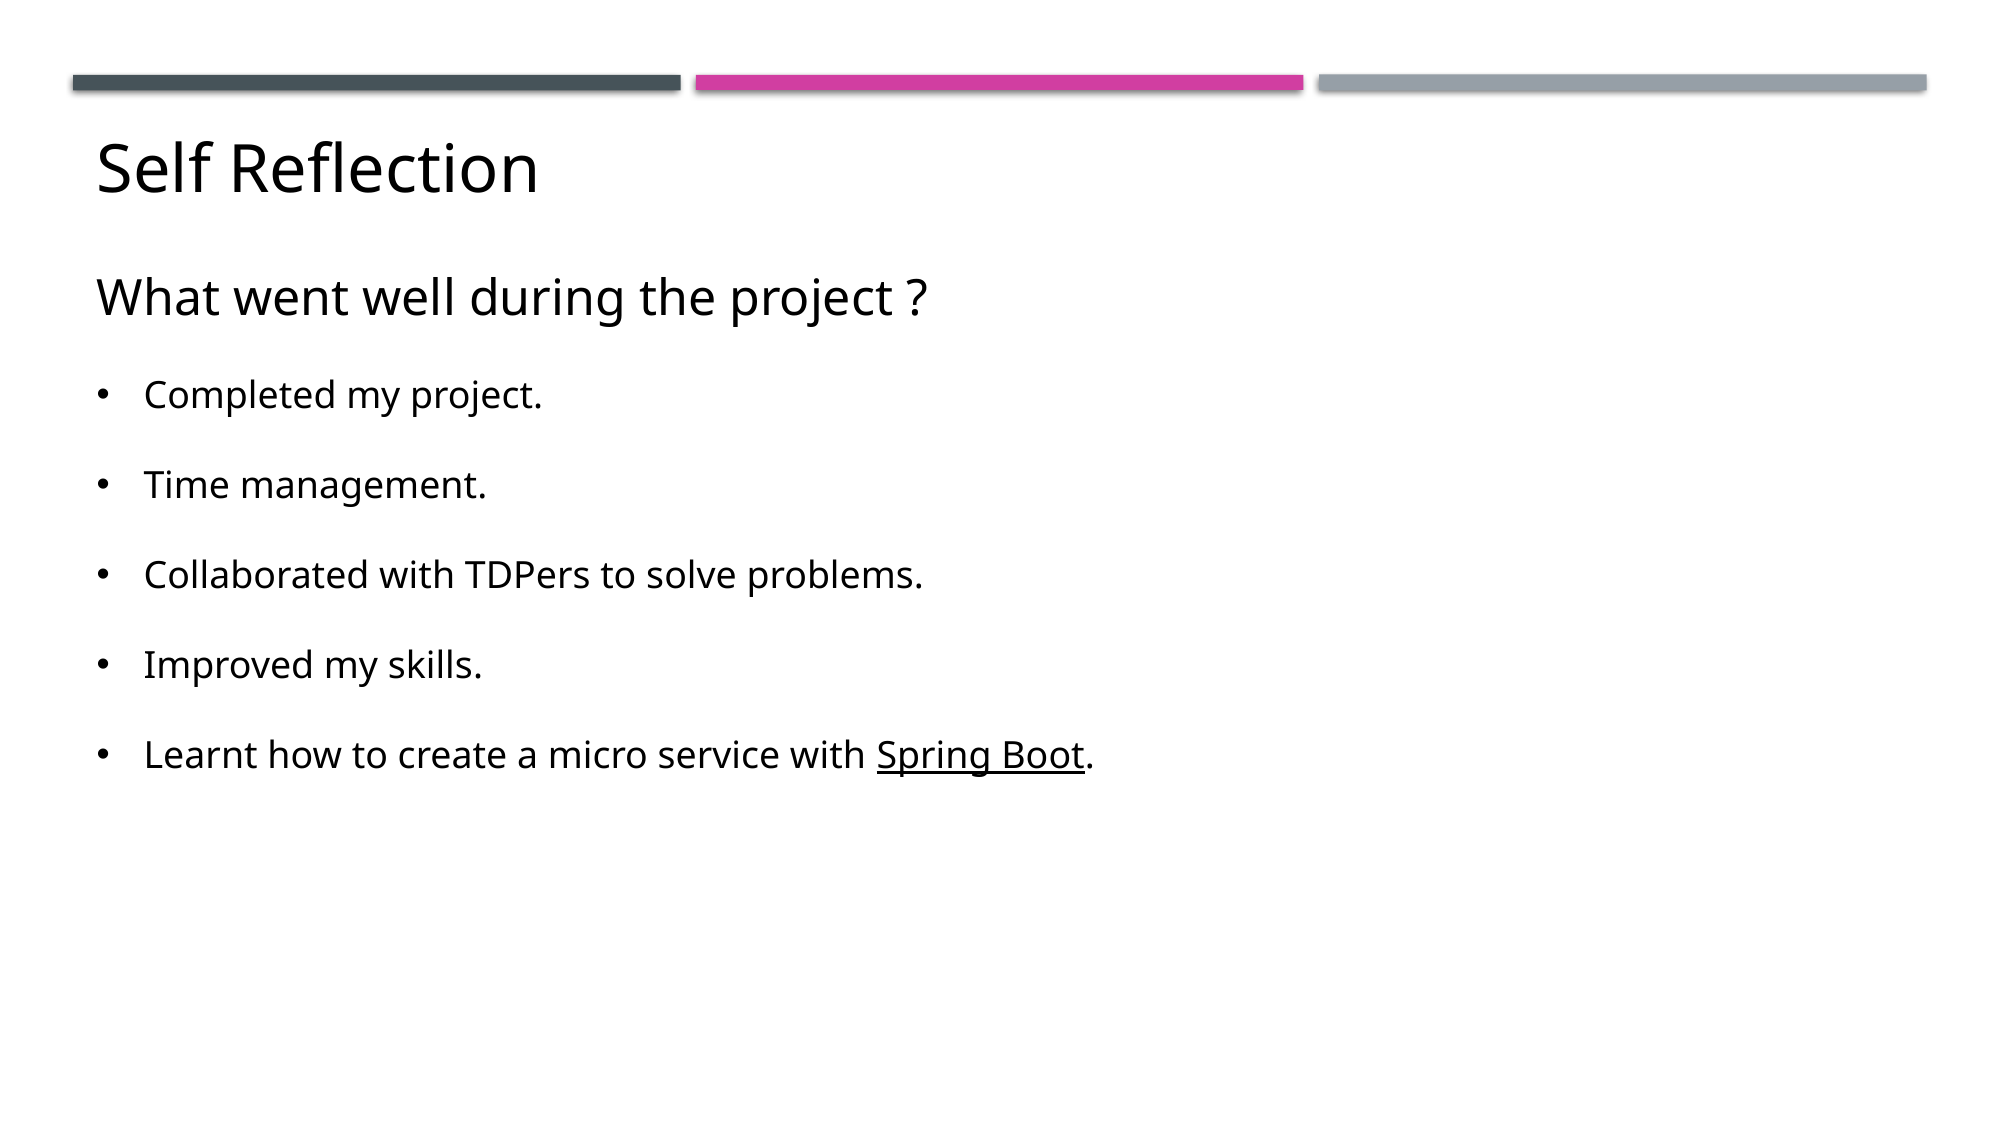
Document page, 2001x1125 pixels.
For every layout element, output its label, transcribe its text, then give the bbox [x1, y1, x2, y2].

text_box Self Reflection What went well during the project ? Completed my project. Time management. Collaborated with TDPers to solve problems. Improved my skills. Learnt how to create a micro service with Spring Boot. [81, 118, 1924, 1125]
